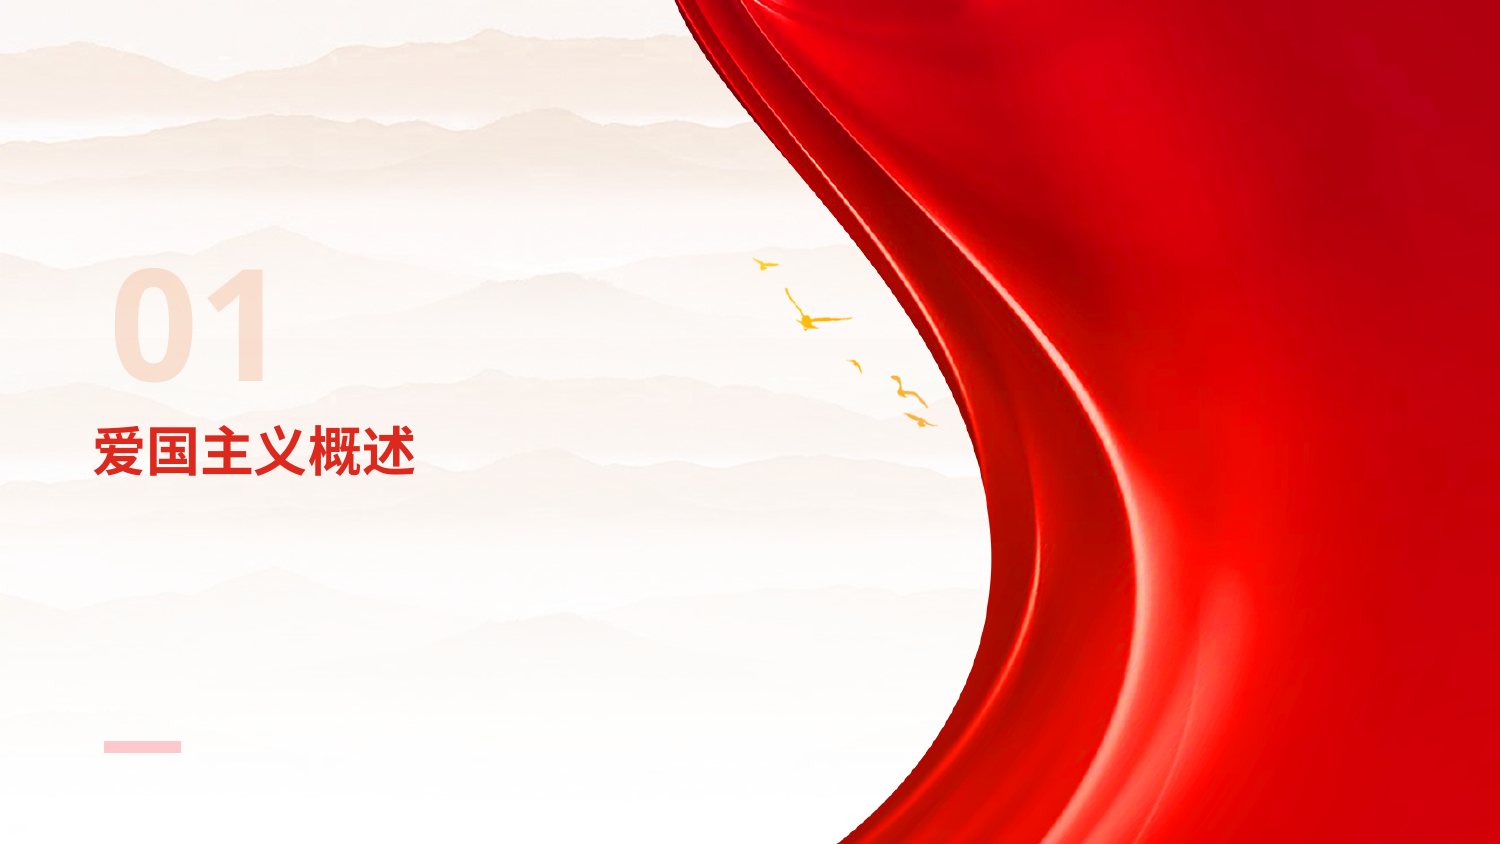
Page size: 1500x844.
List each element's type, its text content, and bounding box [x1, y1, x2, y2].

text_box 01 [77, 173, 321, 389]
text_box 爱国主义概述 [77, 389, 951, 498]
picture [0, 0, 1500, 844]
